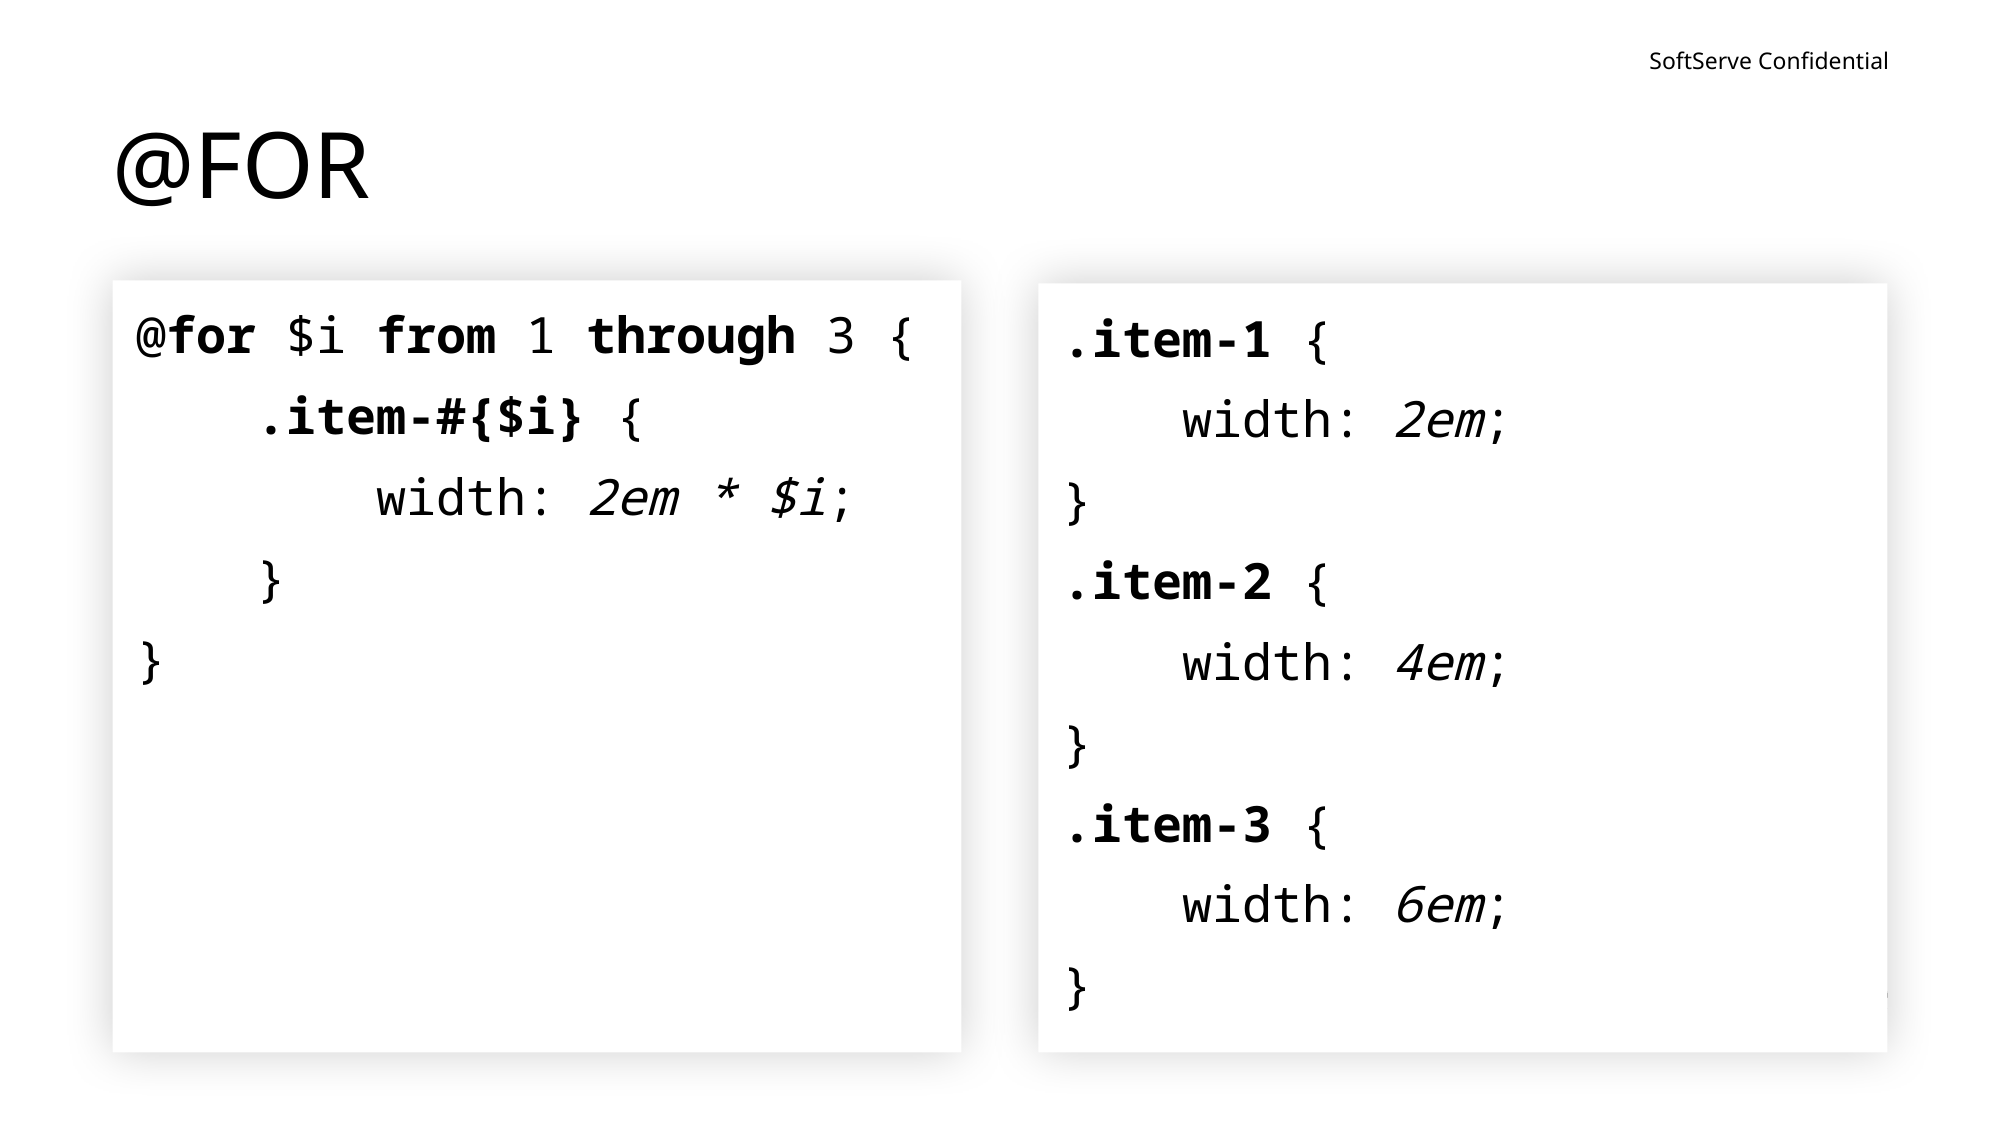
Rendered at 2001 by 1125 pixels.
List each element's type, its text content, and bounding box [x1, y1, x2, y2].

list @for $i from 1 through 3 { .item-#{$i} { width: 2em * $i; } } [112, 280, 962, 1053]
list .item-1 { width: 2em; } .item-2 { width: 4em; } .item-3 { width: 6em; } [1038, 283, 1888, 1053]
title @FOR [112, 112, 1888, 225]
